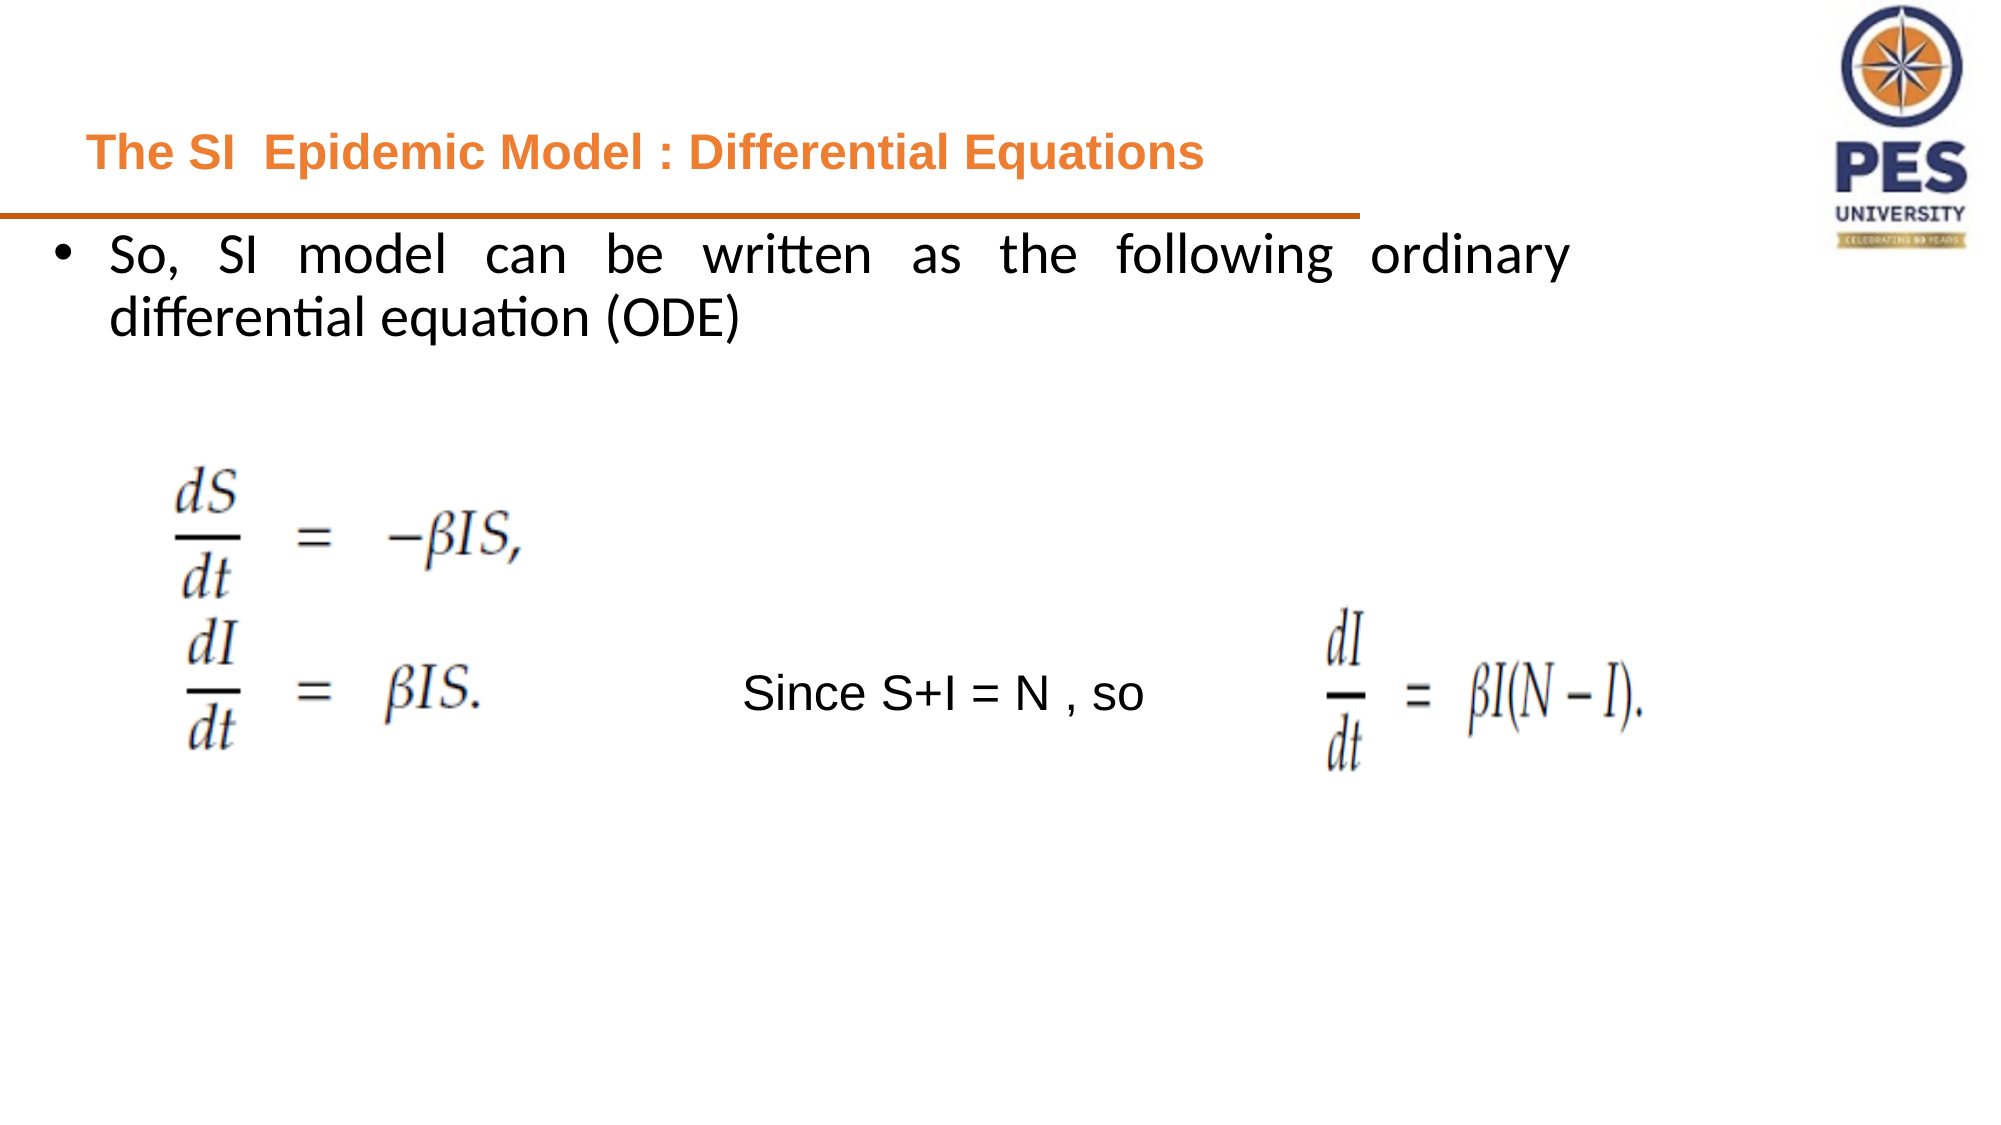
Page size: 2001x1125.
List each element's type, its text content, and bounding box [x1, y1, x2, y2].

picture [1799, 0, 2000, 257]
picture [1259, 591, 1826, 791]
picture [101, 421, 718, 763]
list So, SI model can be written as the following ordinary differential equation (ODE) [19, 215, 1587, 1104]
text_box The SI Epidemic Model : Differential Equations [71, 111, 1384, 187]
text_box Since S+I = N , so [727, 653, 1254, 728]
